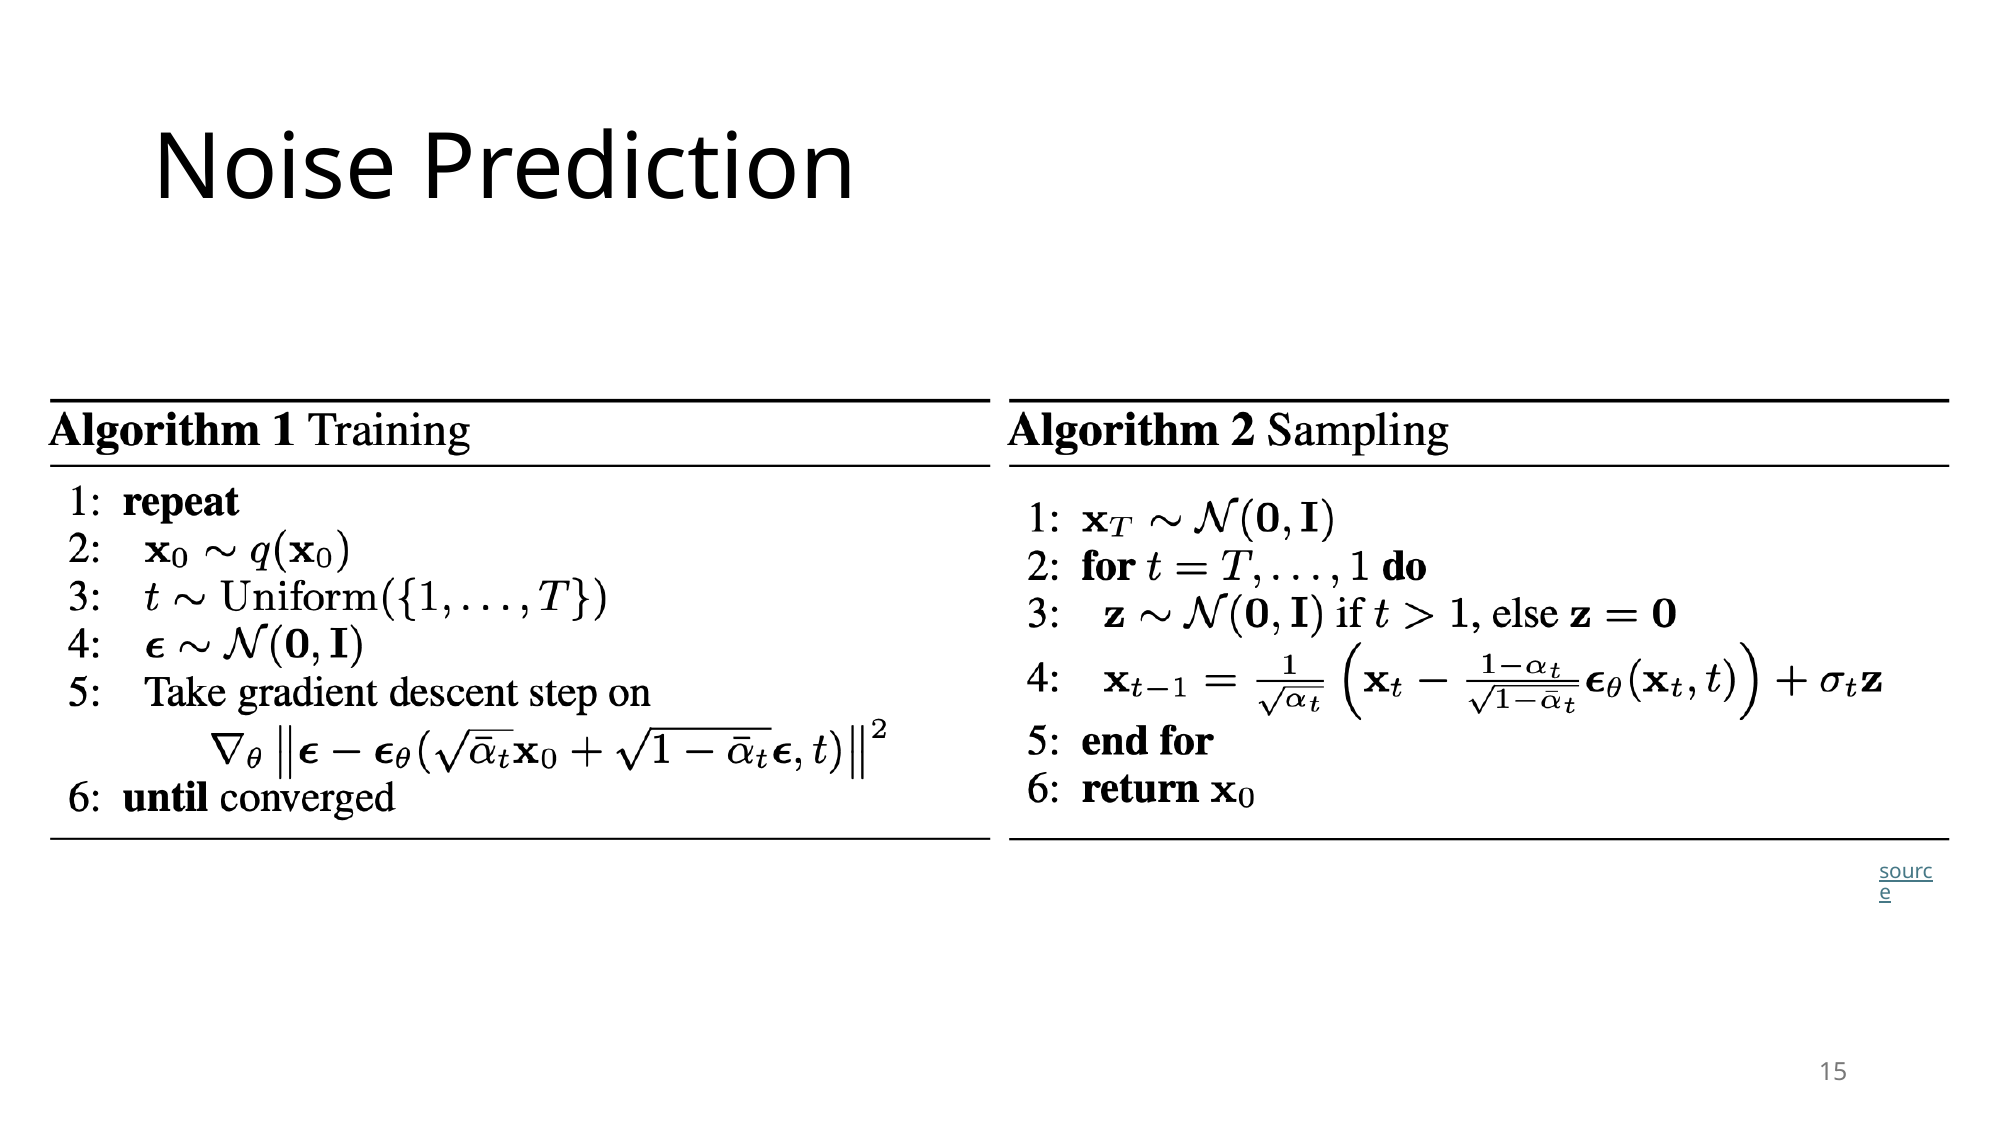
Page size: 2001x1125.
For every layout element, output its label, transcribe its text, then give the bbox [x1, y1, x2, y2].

text_box source [1864, 850, 1959, 894]
picture [41, 390, 1959, 848]
slide_number 15 [1412, 1042, 1863, 1103]
title Noise Prediction [137, 59, 1863, 278]
